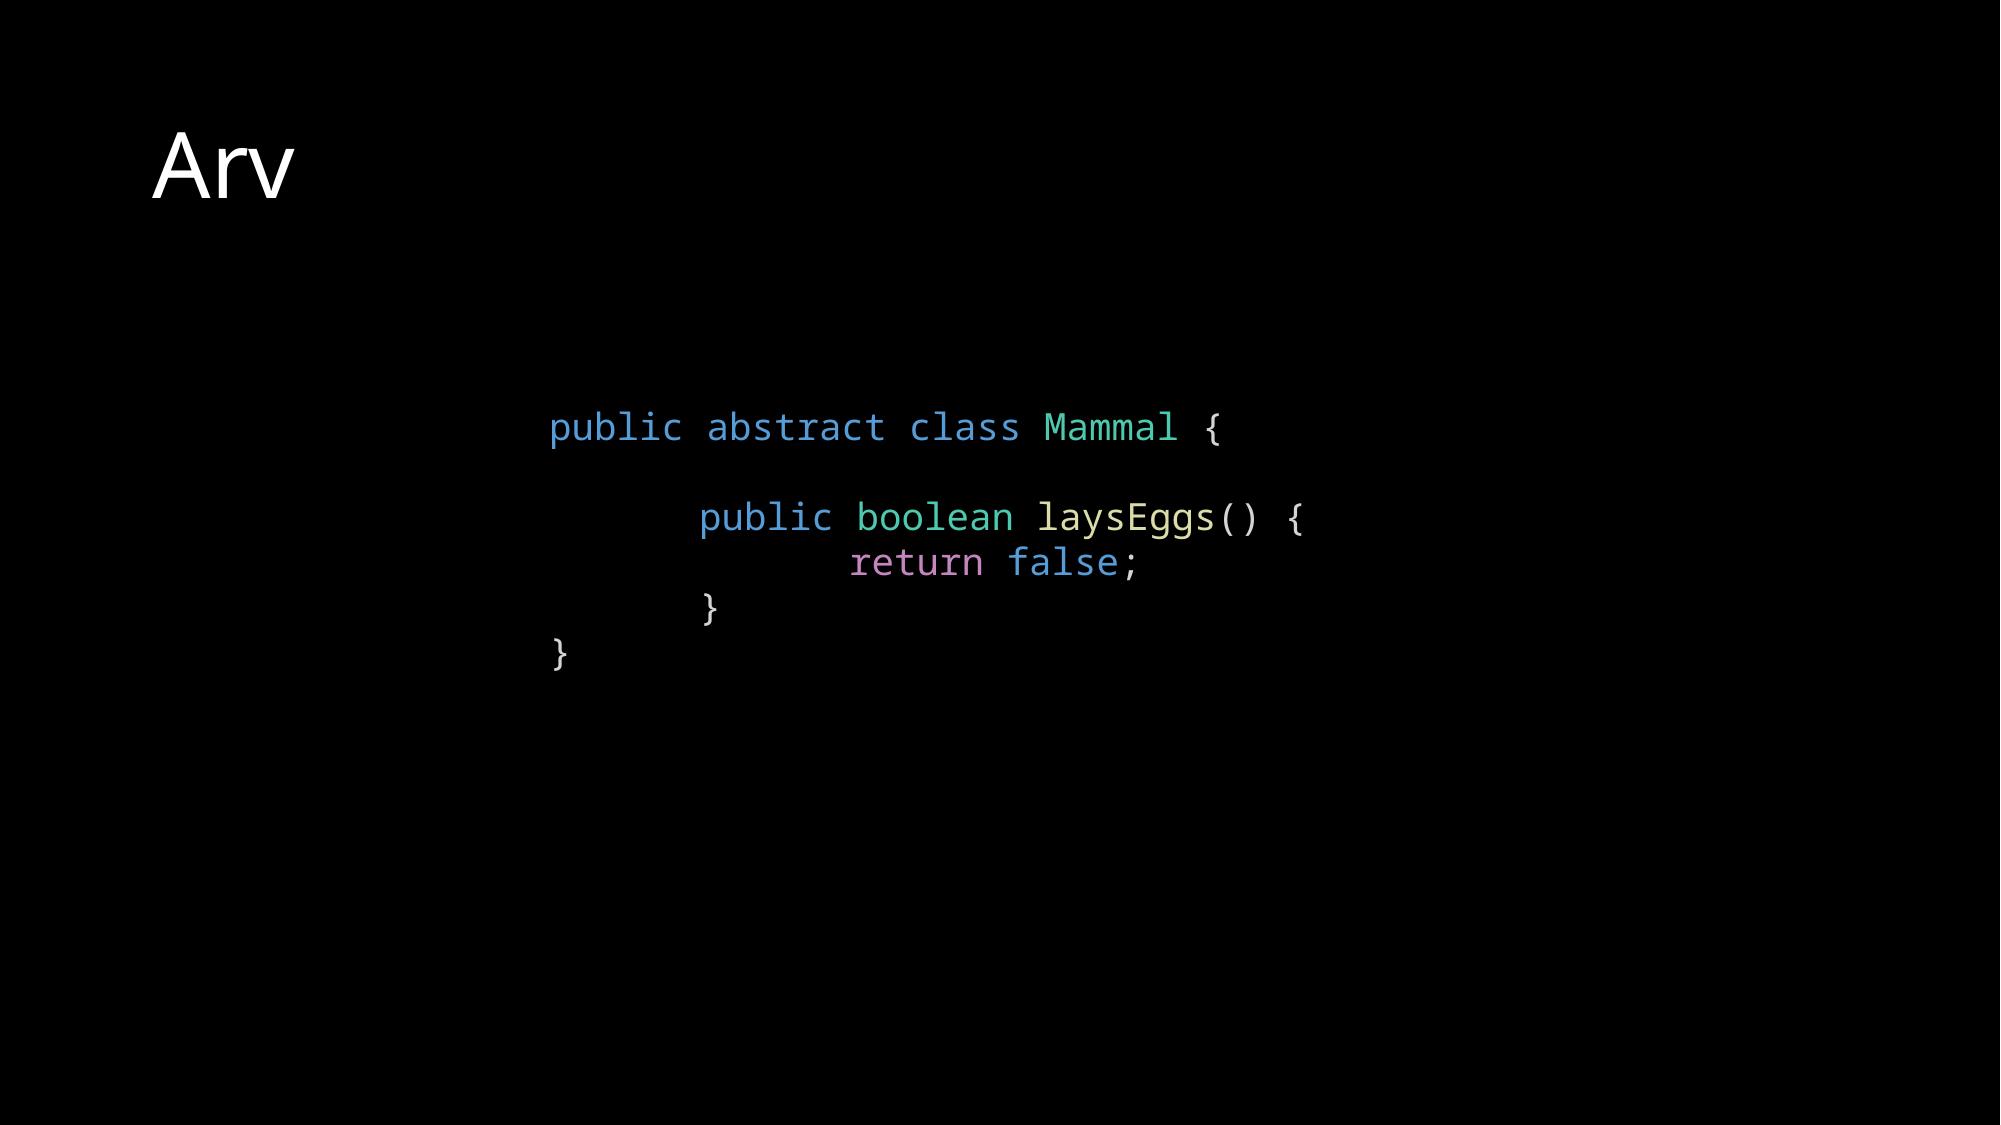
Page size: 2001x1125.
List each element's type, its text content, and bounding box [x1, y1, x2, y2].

text_box public abstract class Mammal { public boolean laysEggs() { return false; } } [534, 395, 1466, 771]
title Arv [137, 59, 1863, 278]
